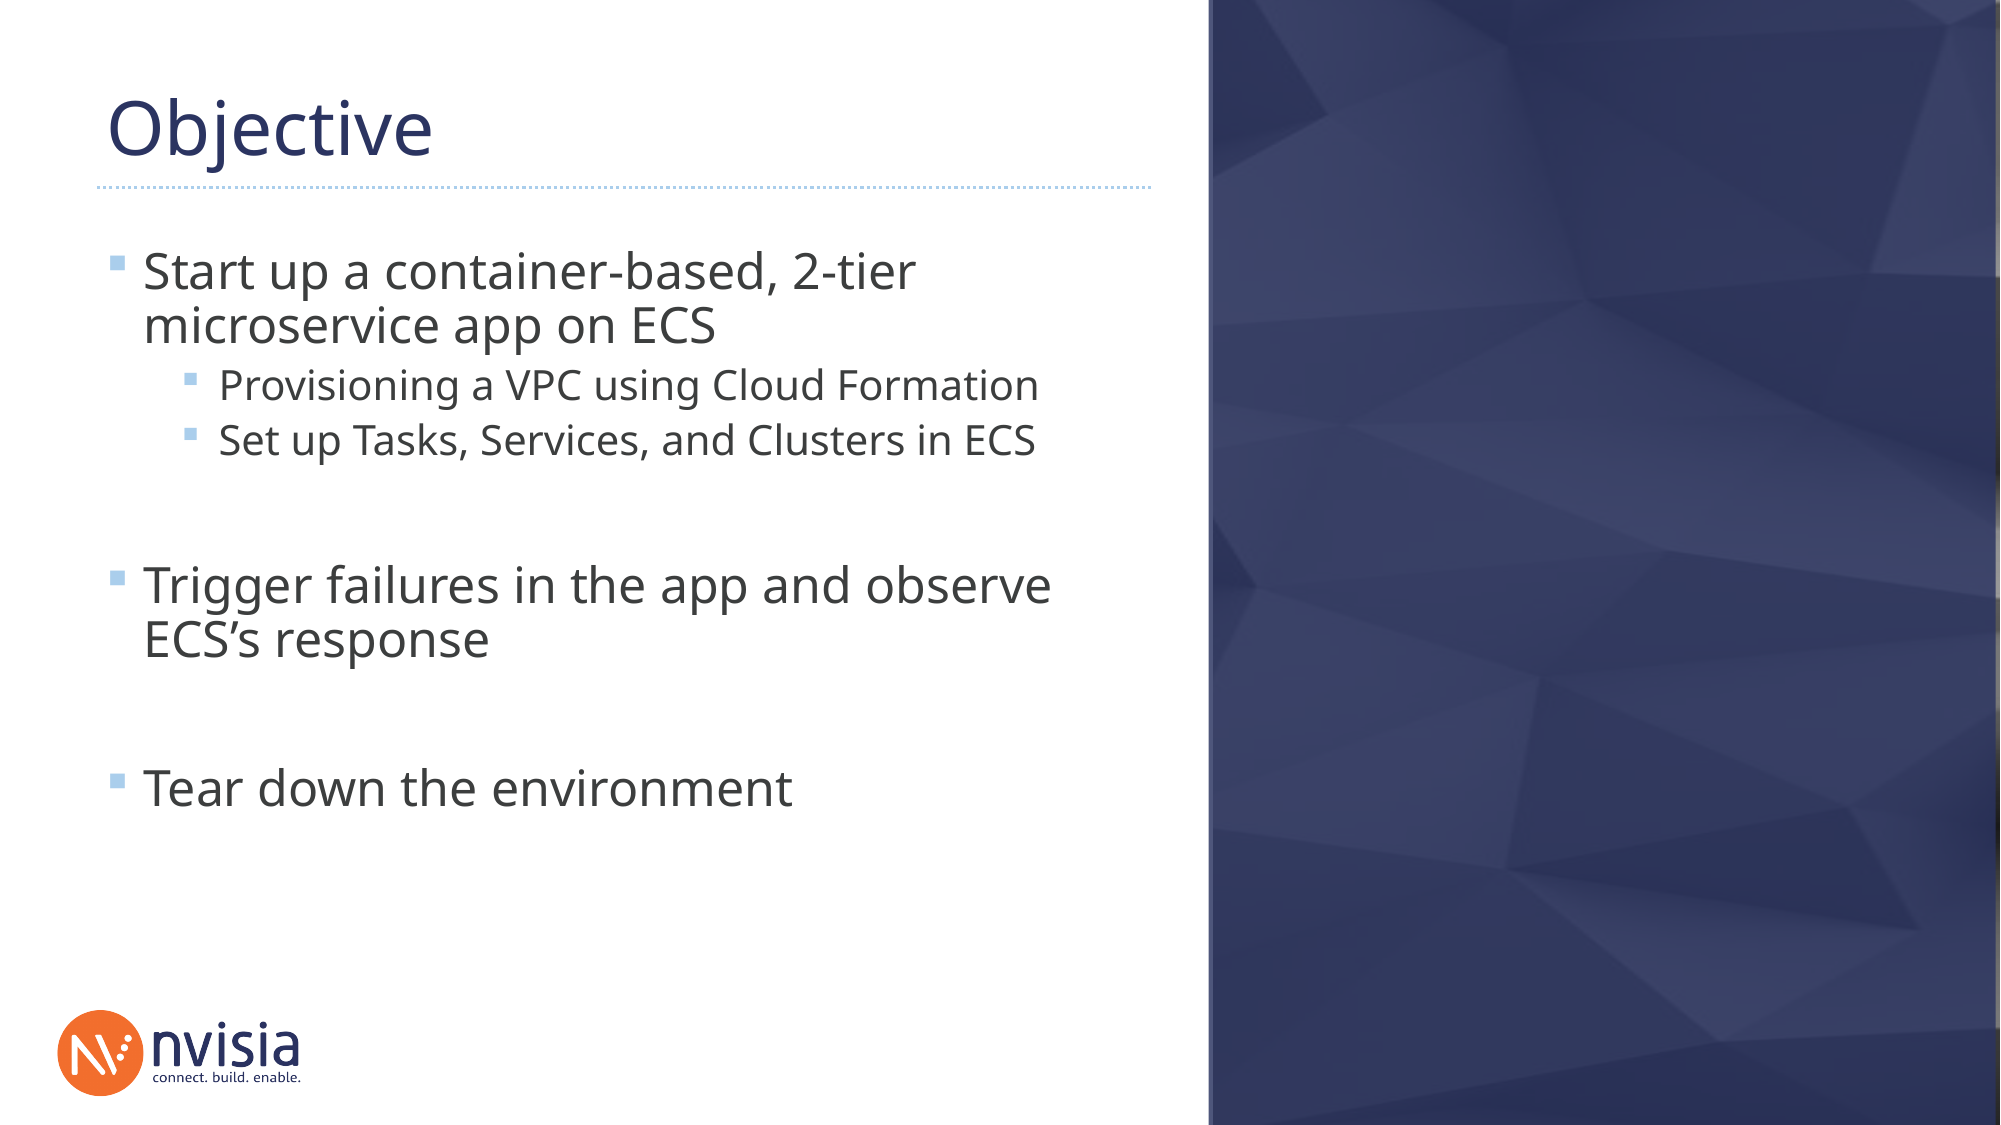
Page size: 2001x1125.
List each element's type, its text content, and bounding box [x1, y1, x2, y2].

picture [48, 1003, 312, 1103]
picture [1996, 0, 2000, 1125]
title Objective [91, 56, 1151, 207]
list Start up a container-based, 2-tier microservice app on ECS Provisioning a VPC using Cloud Formation Set up Tasks, Services, and Clusters in ECS Trigger failures in the app and observe ECS’s response Tear down the environment [91, 238, 1151, 954]
